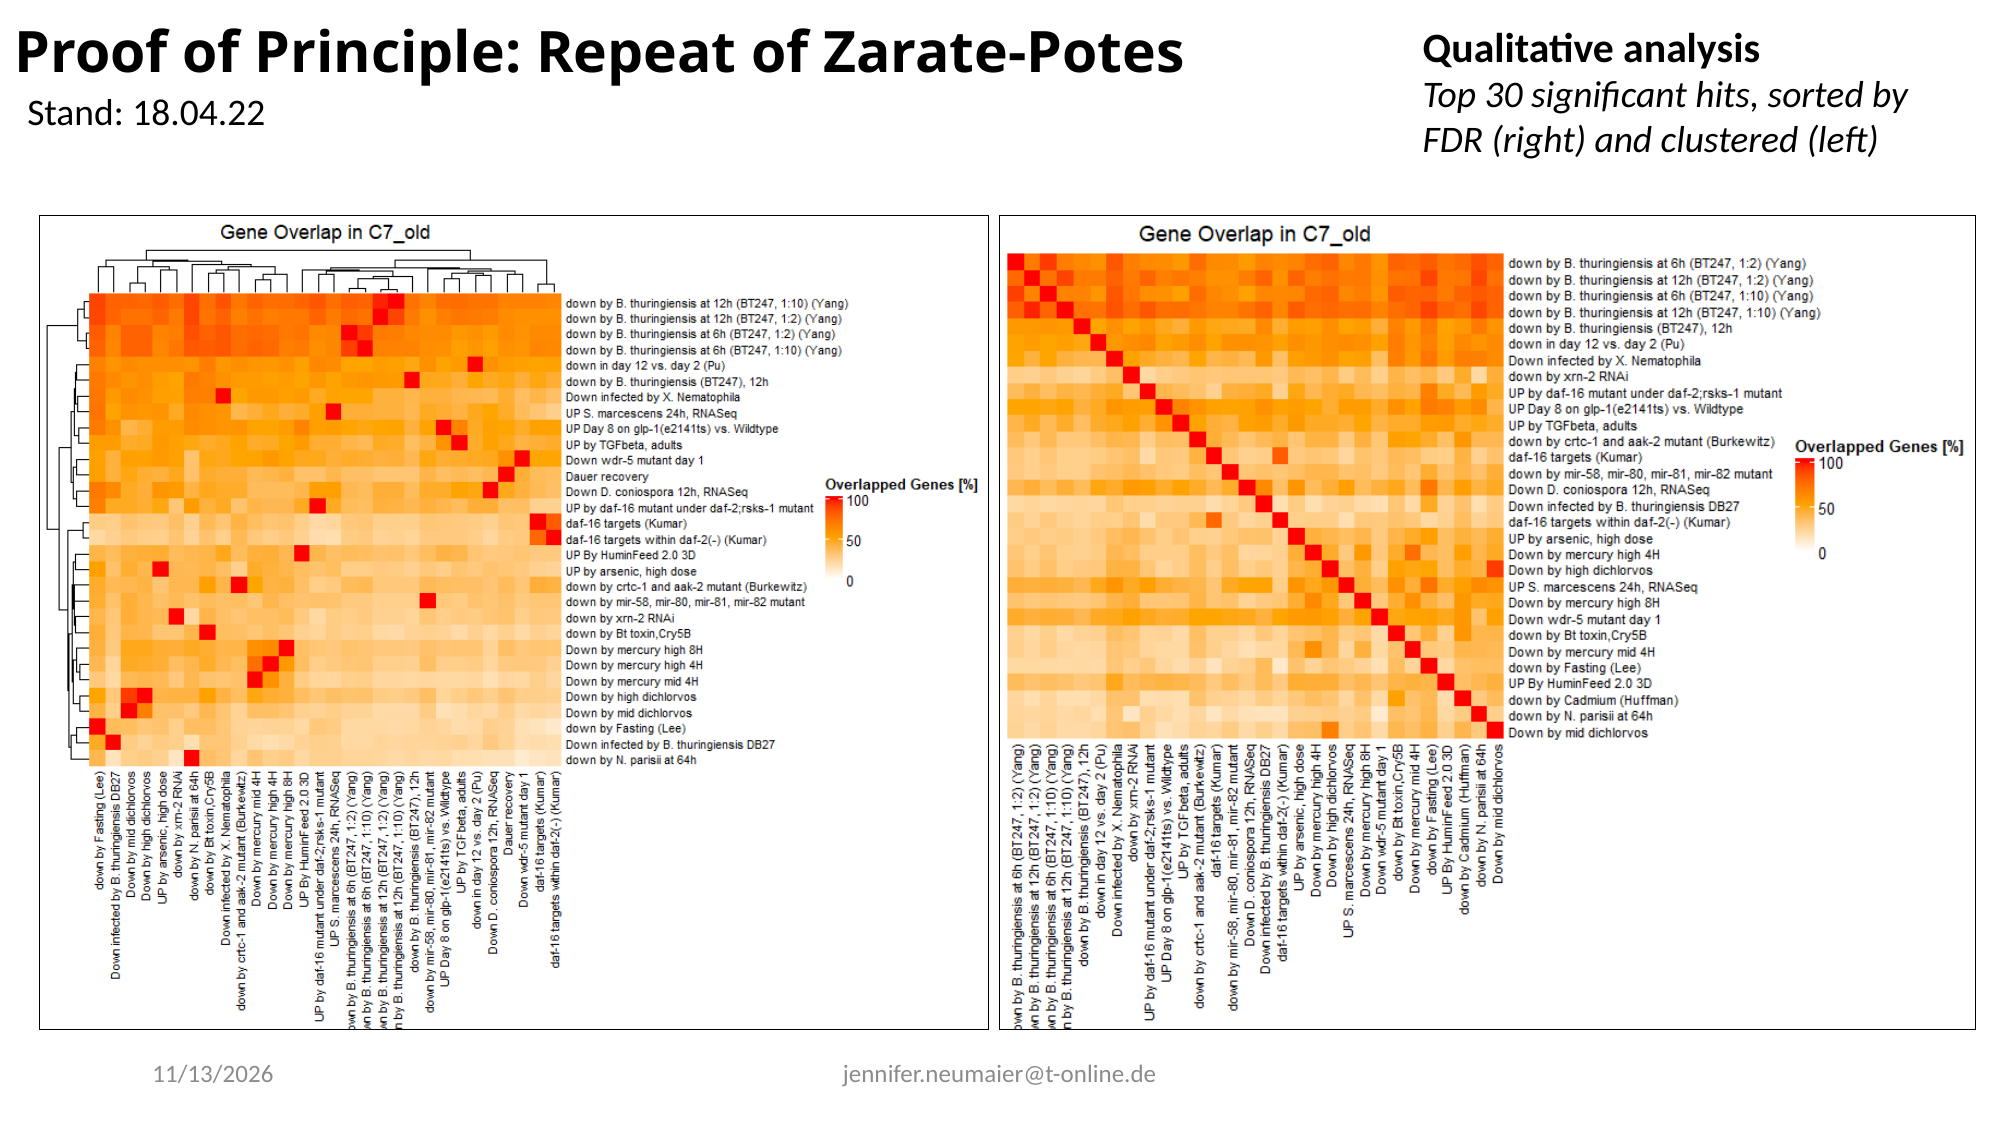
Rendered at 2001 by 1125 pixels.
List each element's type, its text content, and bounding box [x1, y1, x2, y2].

picture [999, 215, 1976, 1030]
text_box Qualitative analysis Top 30 significant hits, sorted by FDR (right) and clustered (left) [1407, 13, 1988, 168]
picture [39, 215, 989, 1030]
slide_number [137, 1042, 588, 1103]
footer jennifer.neumaier@t-online.de [662, 1042, 1338, 1103]
text_box Proof of Principle: Repeat of Zarate-Potes [0, 15, 1200, 103]
text_box Stand: 18.04.22 [12, 80, 404, 141]
